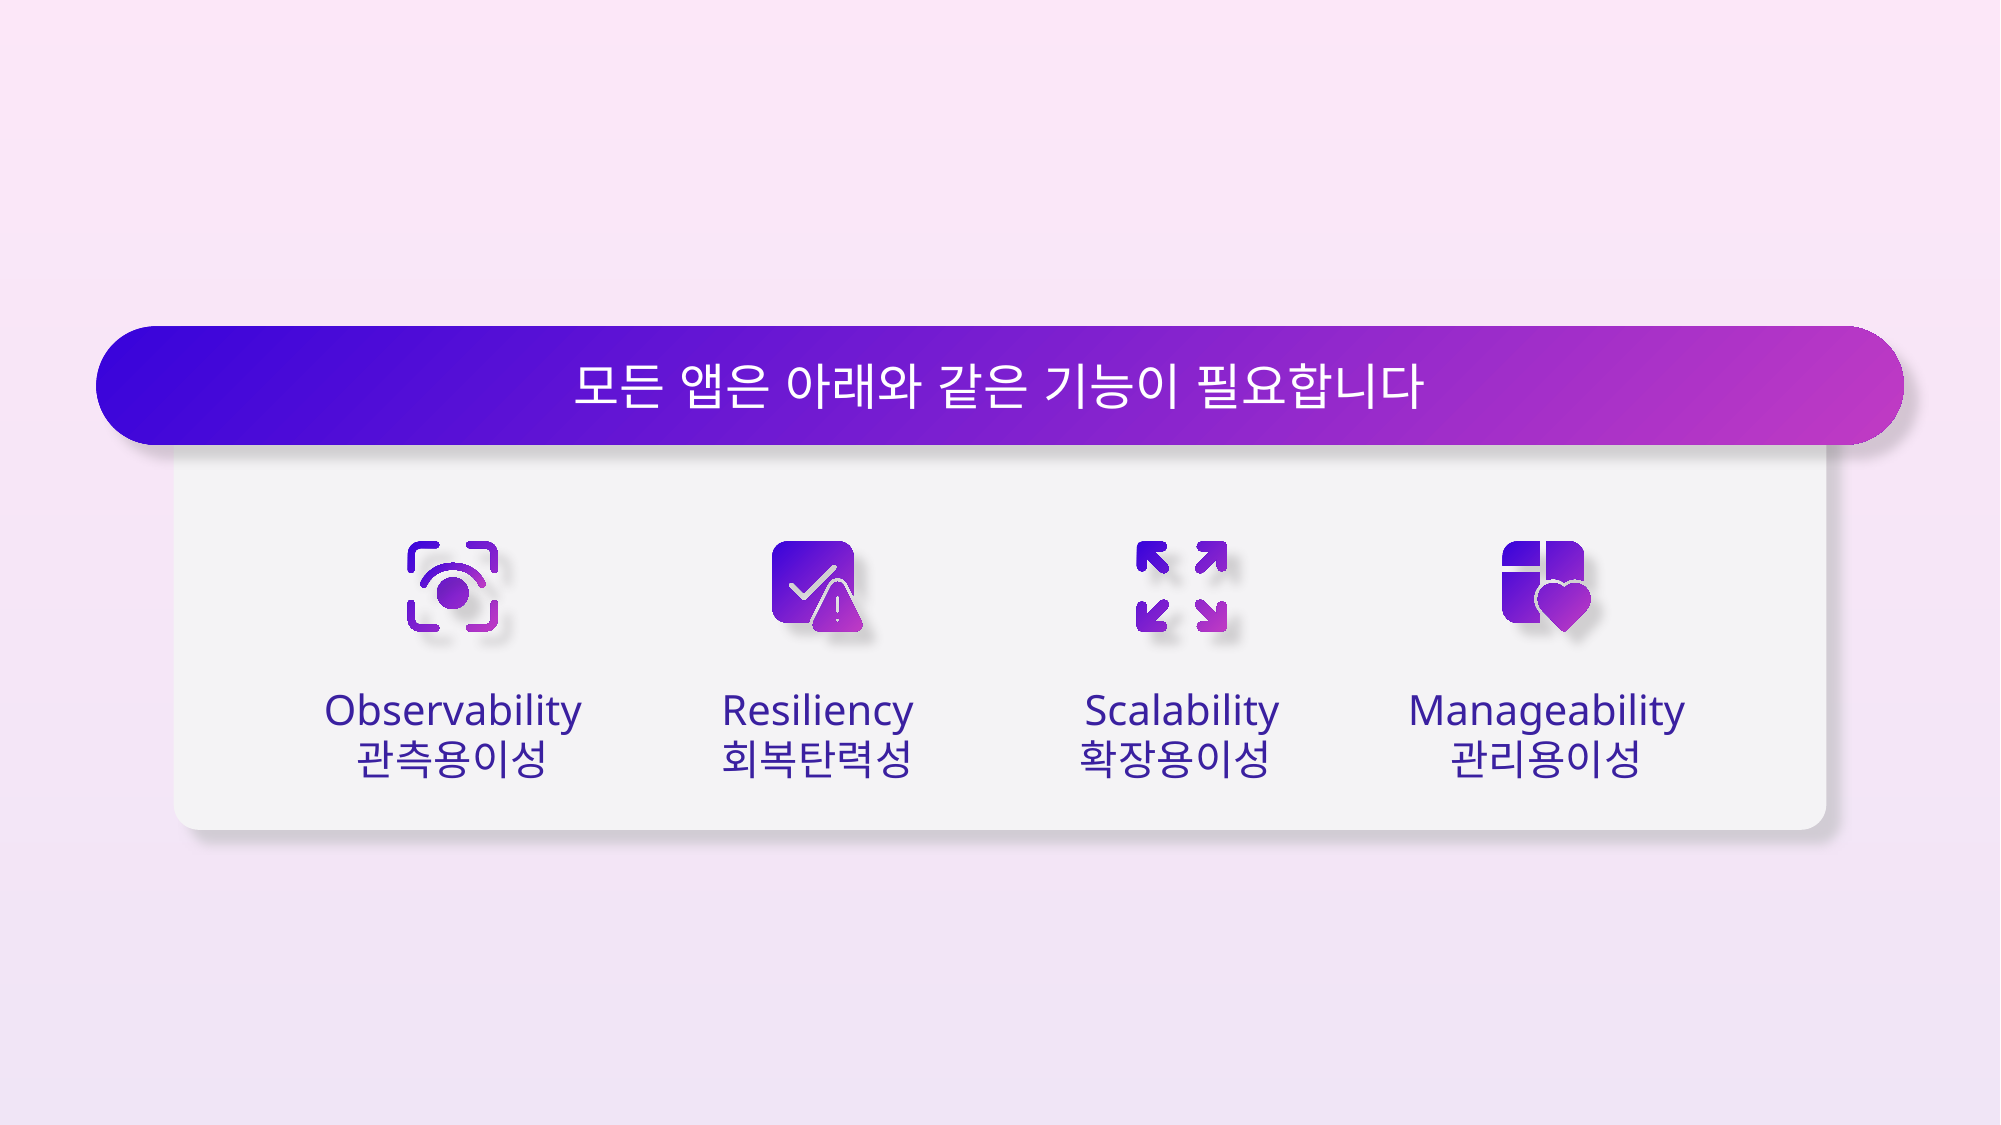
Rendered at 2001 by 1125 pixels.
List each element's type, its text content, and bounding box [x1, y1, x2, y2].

text_box 모든 앱은 아래와 같은 기능이 필요합니다 [96, 326, 1904, 445]
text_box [173, 389, 1827, 831]
